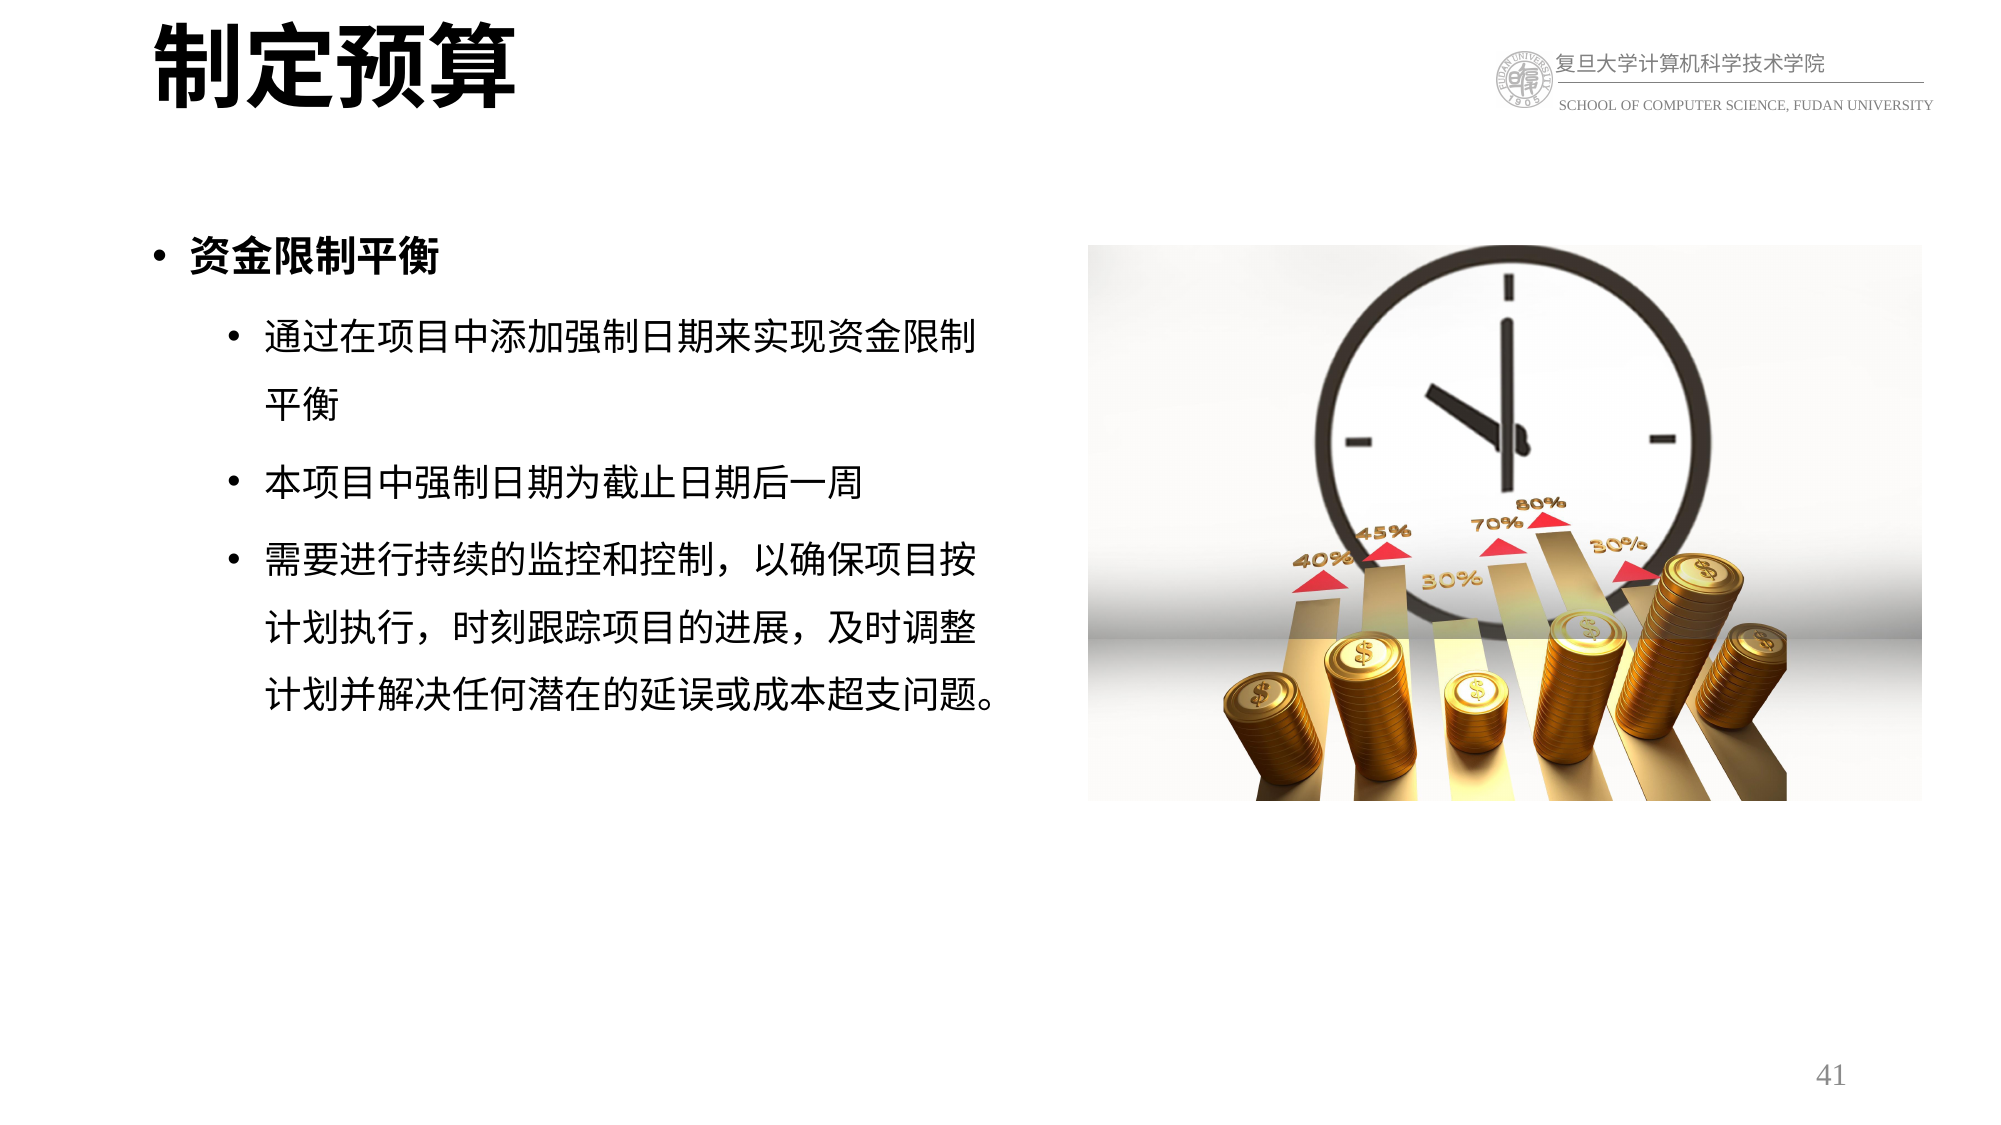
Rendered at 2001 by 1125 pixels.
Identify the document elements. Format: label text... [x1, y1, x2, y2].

picture [1087, 245, 1922, 801]
list 资金限制平衡 通过在项目中添加强制日期来实现资金限制平衡 本项目中强制日期为截止日期后一周 需要进行持续的监控和控制，以确保项目按计划执行，时刻跟踪项目的进展，及时调整计划并解决任何潜在的延误或成本超支问题。 [137, 197, 1000, 1014]
slide_number 41 [1674, 1042, 1863, 1103]
title 制定预算 [137, 0, 1863, 142]
